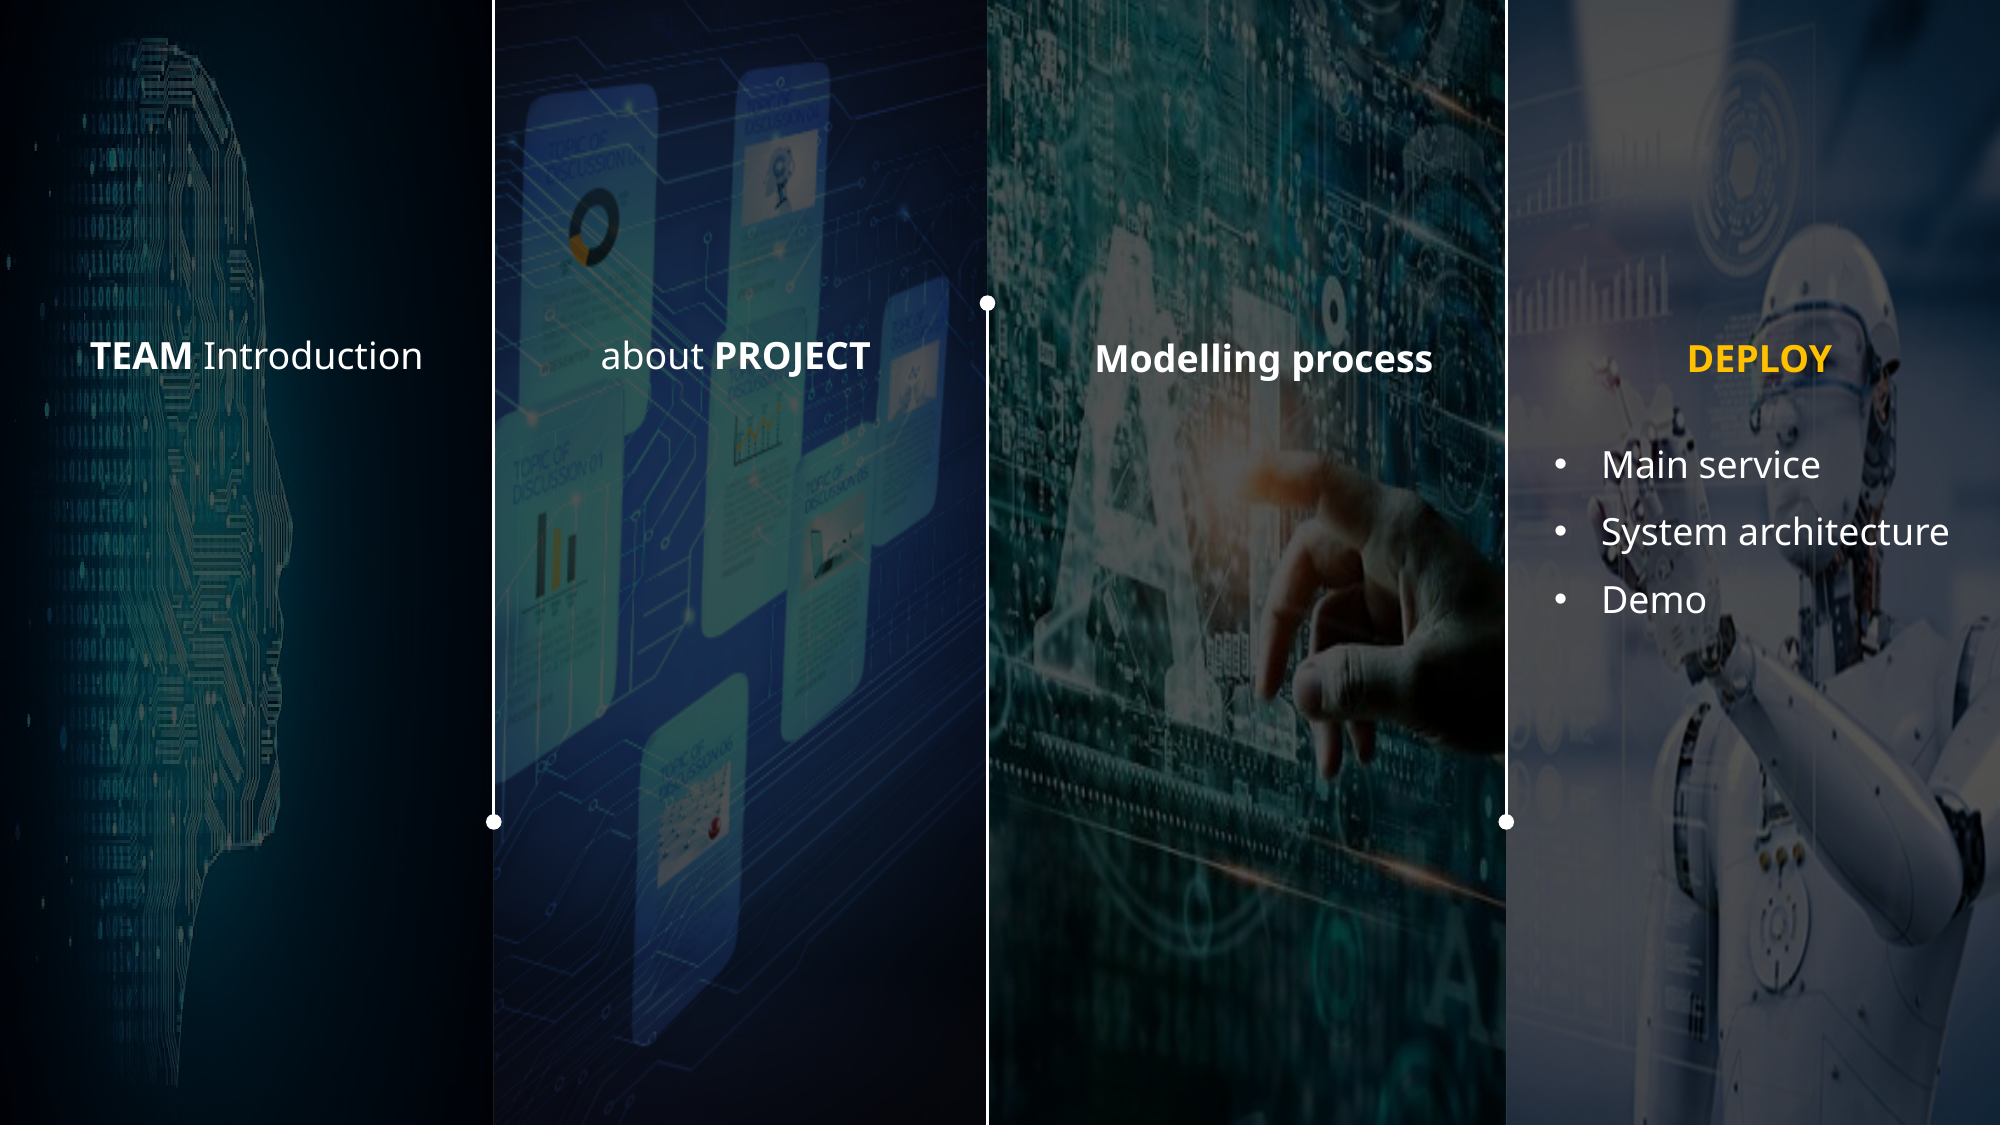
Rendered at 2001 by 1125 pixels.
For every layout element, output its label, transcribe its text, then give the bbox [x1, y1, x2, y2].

text_box DEPLOY [1671, 328, 1975, 388]
text_box Modelling process [1079, 328, 1474, 388]
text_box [485, 0, 502, 830]
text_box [1498, 0, 1515, 830]
text_box about PROJECT [585, 324, 979, 385]
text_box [979, 295, 996, 1125]
text_box TEAM Introduction [74, 324, 469, 385]
text_box [0, 0, 2000, 1125]
text_box Main service System architecture Demo [1539, 410, 2000, 696]
